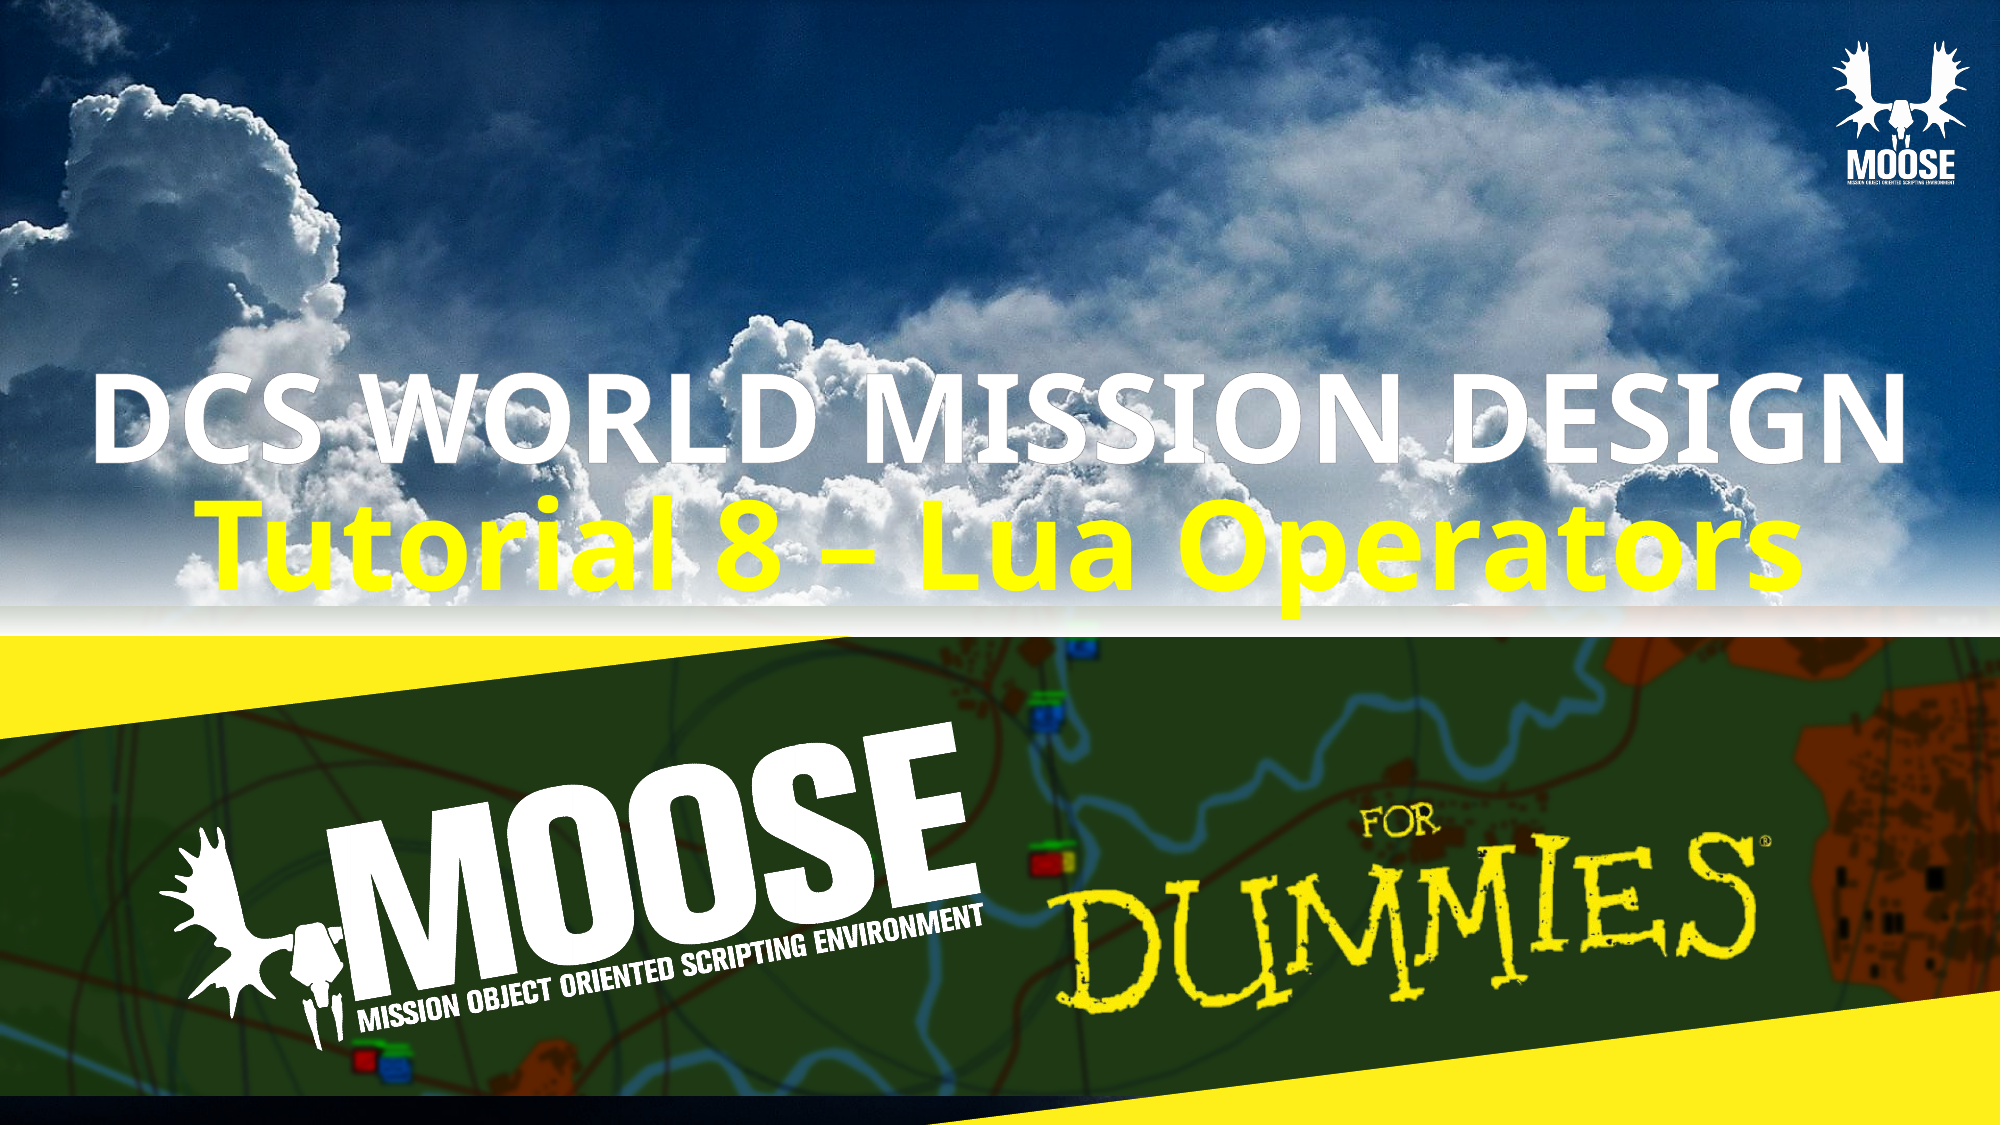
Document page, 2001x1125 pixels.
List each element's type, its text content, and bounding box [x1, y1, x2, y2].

title DCS WORLD MISSION DESIGN Tutorial 8 – Lua Operators [0, 341, 2000, 637]
picture [0, 637, 2000, 1125]
picture [0, 0, 2000, 341]
